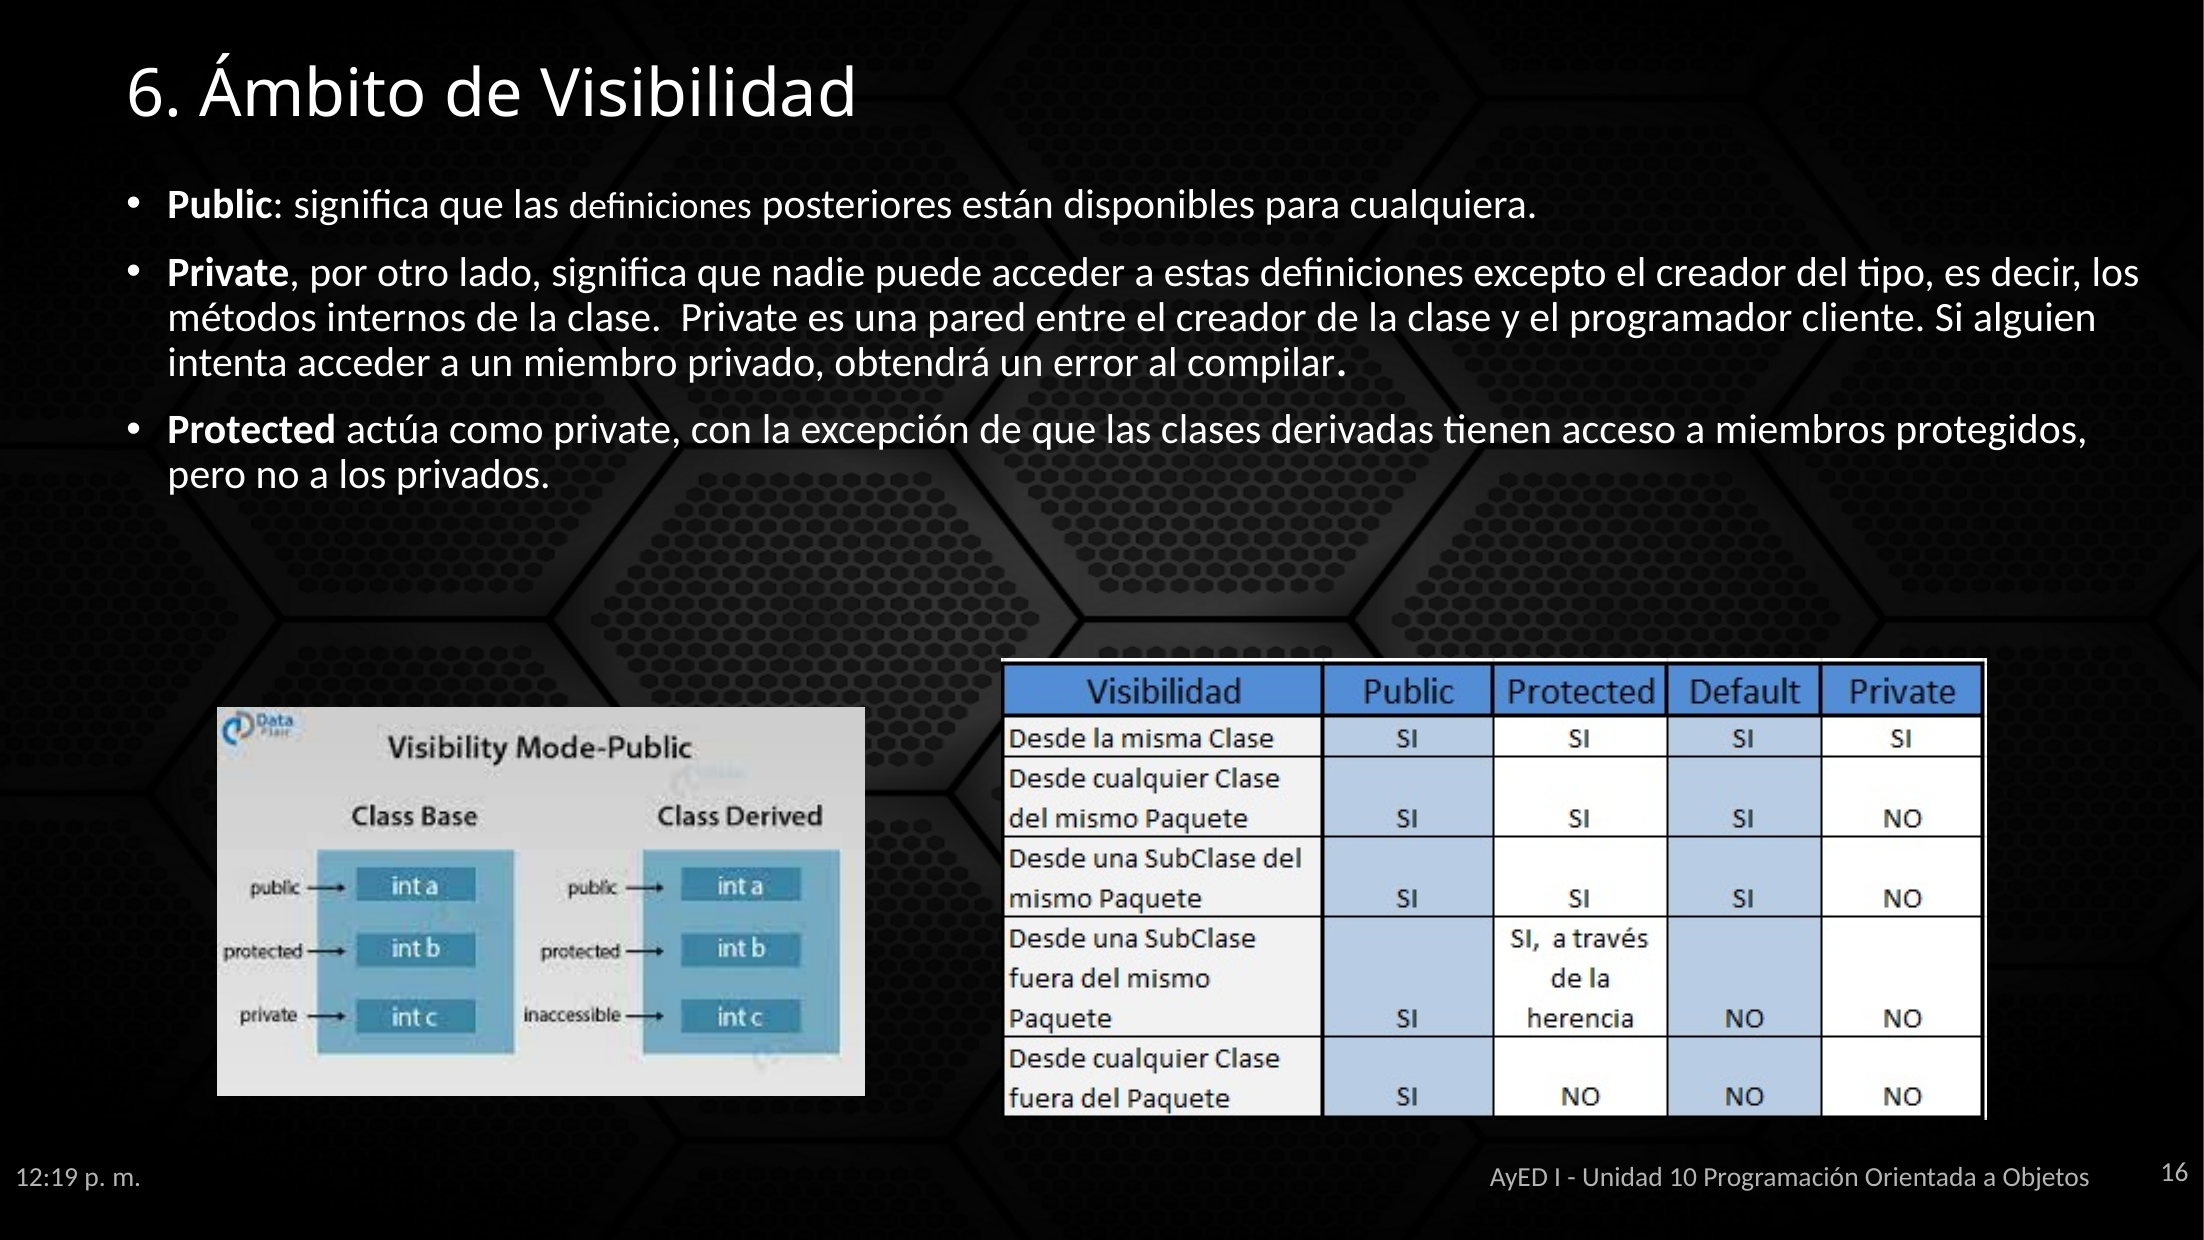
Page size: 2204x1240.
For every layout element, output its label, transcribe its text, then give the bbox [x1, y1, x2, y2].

slide_number 16 [2078, 1143, 2204, 1199]
picture [0, 0, 2204, 1240]
list Public: significa que las definiciones posteriores están disponibles para cualquiera. Private, por otro lado, significa que nadie puede acceder a estas definiciones excepto el creador del tipo, es decir, los métodos internos de la clase. Private es una pared entre el creador de la clase y el programador cliente. Si alguien intenta acceder a un miembro privado, obtendrá un error al compilar. Protected actúa como private, con la excepción de que las clases derivadas tienen acceso a miembros protegidos, pero no a los privados. [111, 174, 2187, 894]
footer AyED I - Unidad 10 Programación Orientada a Objetos [1376, 1152, 2078, 1199]
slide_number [0, 1152, 507, 1199]
title 6. Ámbito de Visibilidad [111, 49, 2095, 141]
